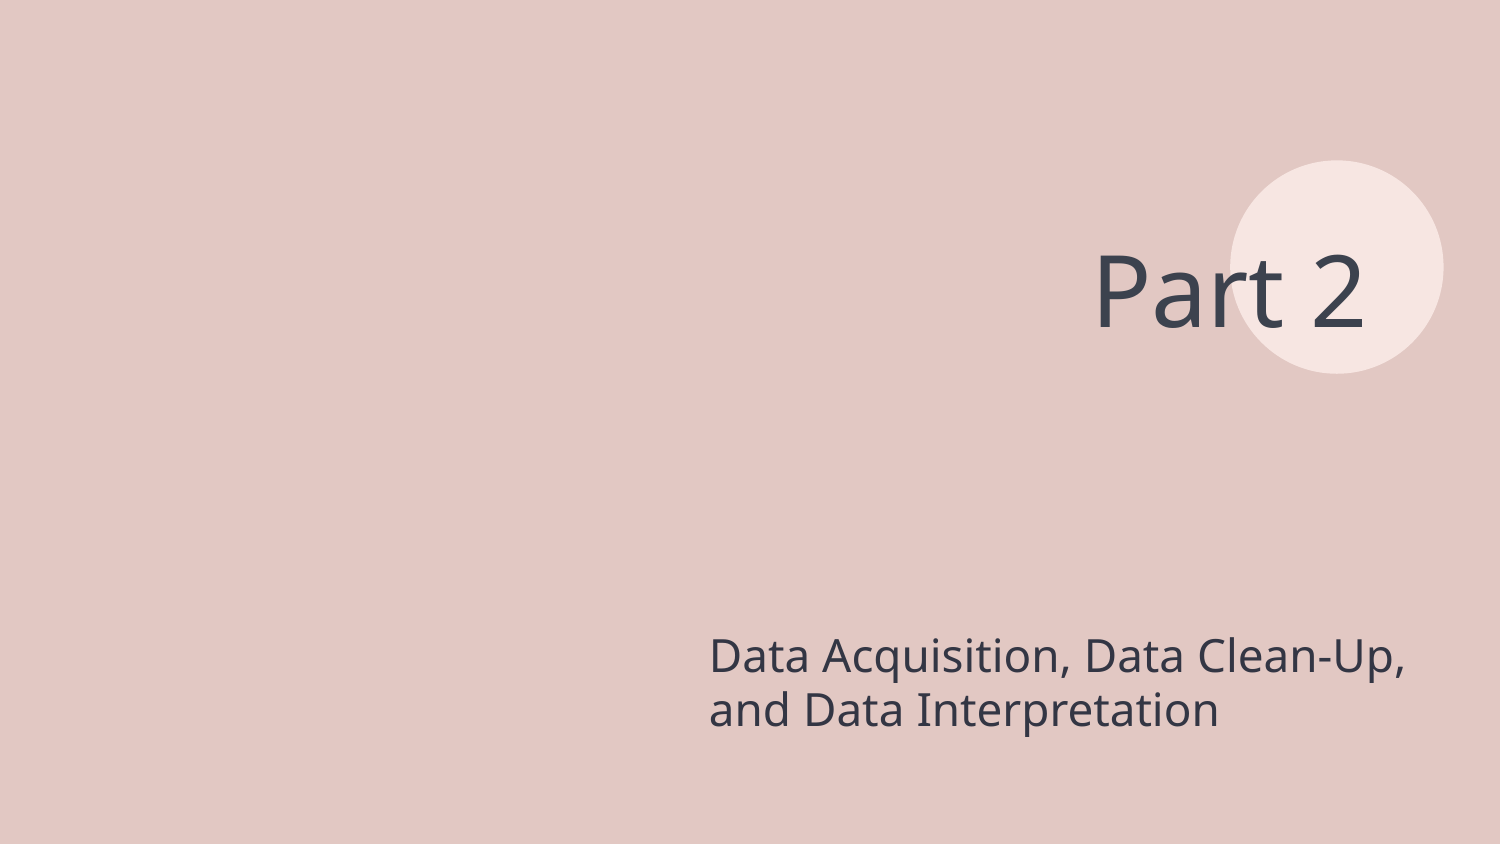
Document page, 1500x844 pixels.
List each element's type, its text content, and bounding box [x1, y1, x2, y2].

title Part 2 [588, 207, 1383, 363]
list Data Acquisition, Data Clean-Up, and Data Interpretation [694, 611, 1476, 780]
